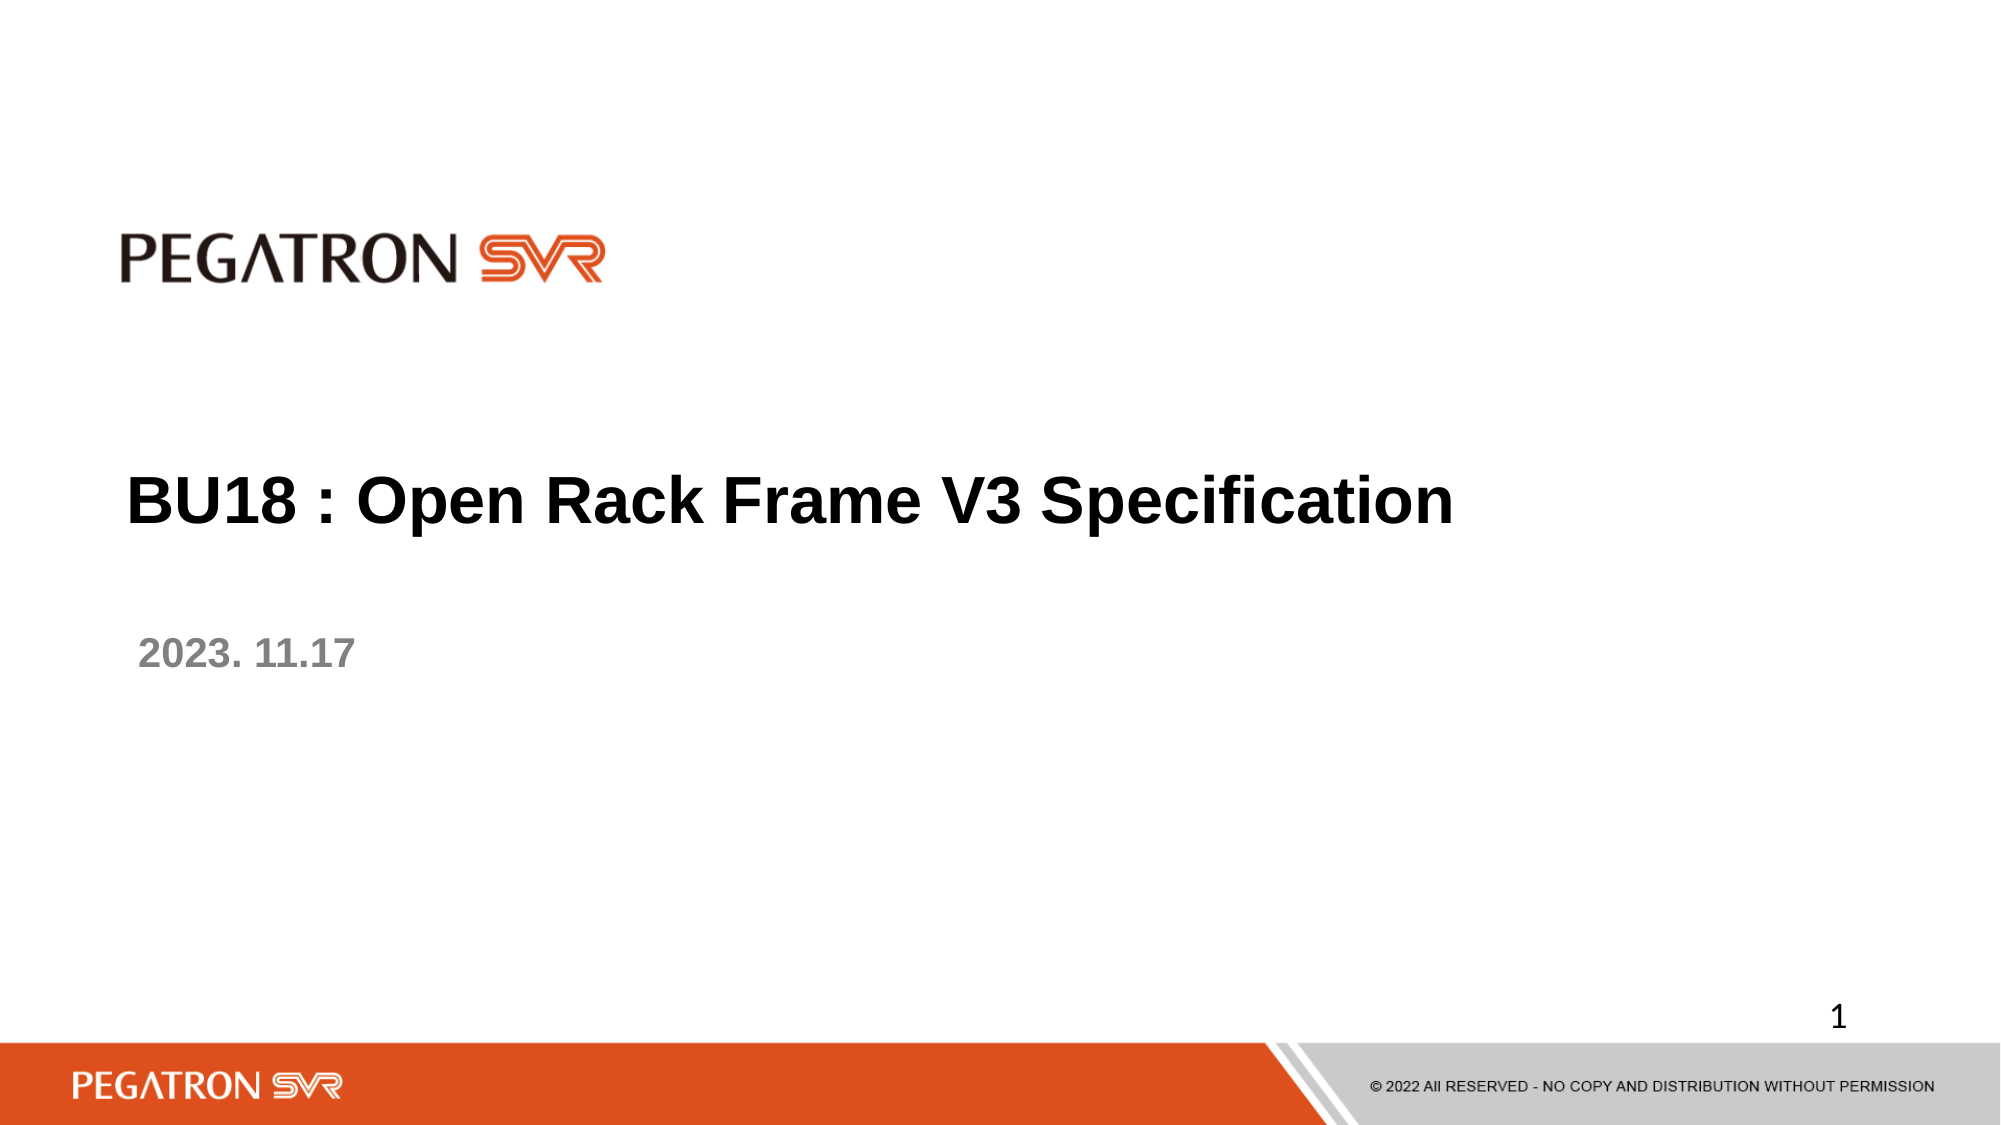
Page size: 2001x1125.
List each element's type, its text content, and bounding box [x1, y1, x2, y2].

picture [0, 0, 2001, 1125]
text_box BU18 : Open Rack Frame V3 Specification [109, 447, 1700, 545]
text_box 2023. 11.17 [121, 617, 814, 685]
